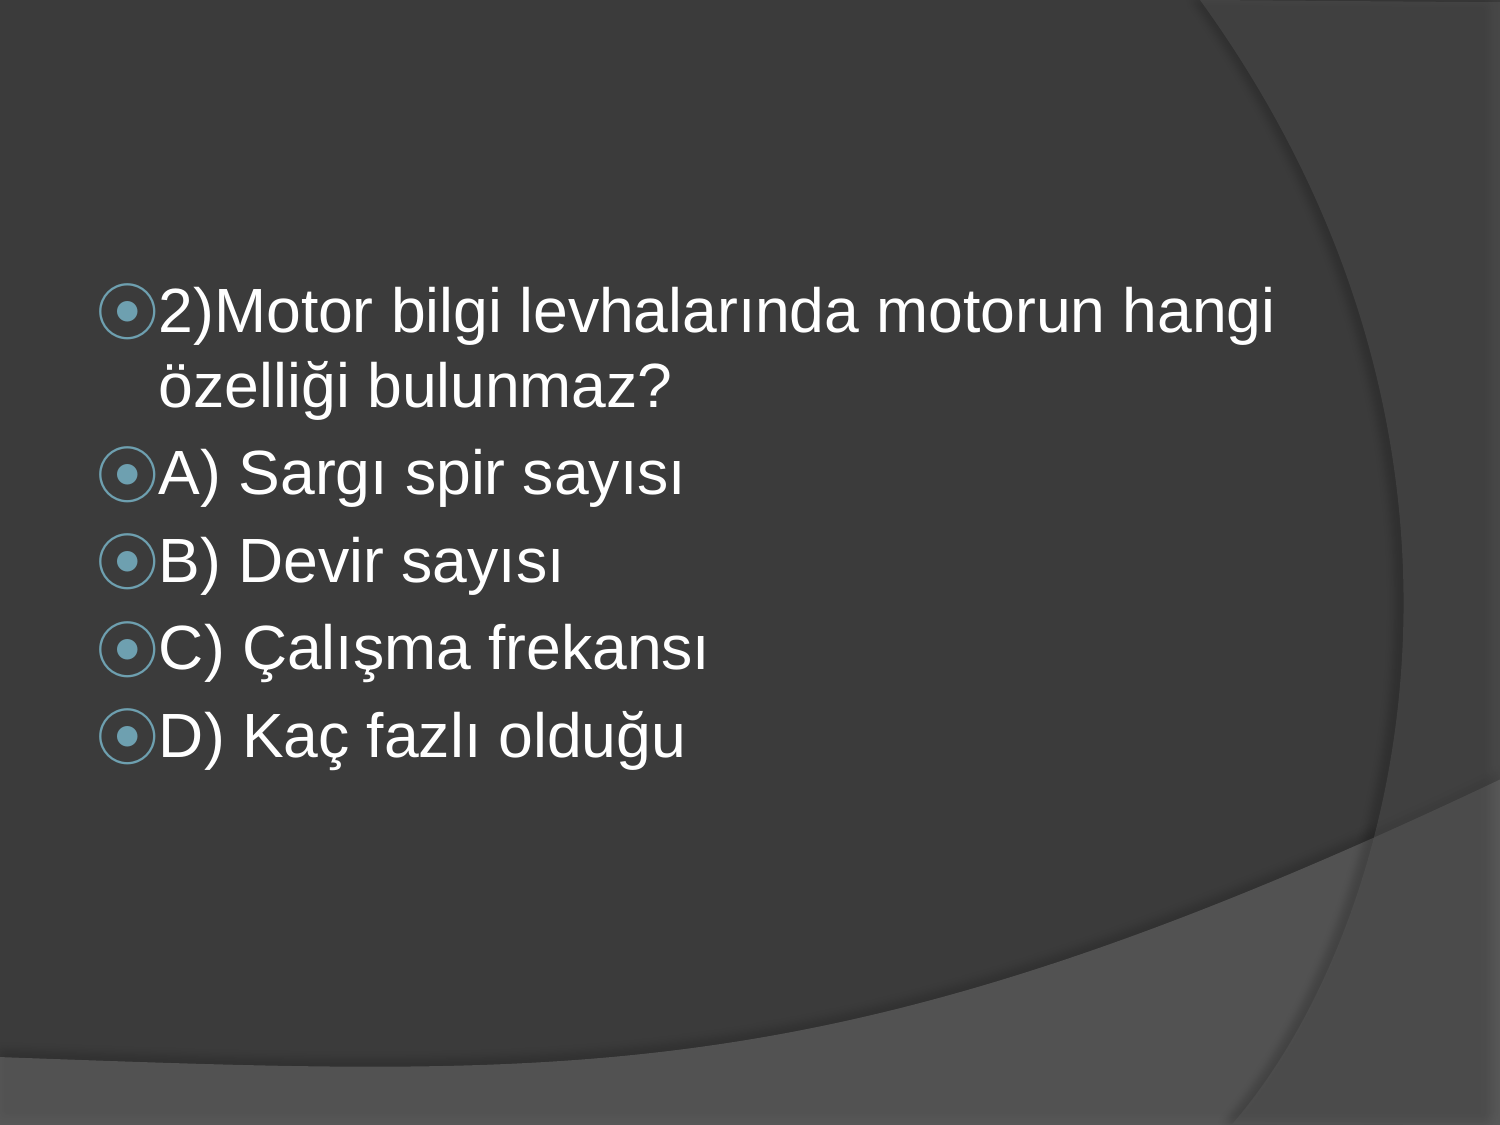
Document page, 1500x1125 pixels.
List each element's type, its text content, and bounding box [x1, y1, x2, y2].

list 2)Motor bilgi levhalarında motorun hangi özelliği bulunmaz? A) Sargı spir sayısı B) Devir sayısı C) Çalışma frekansı D) Kaç fazlı olduğu [75, 262, 1300, 1005]
